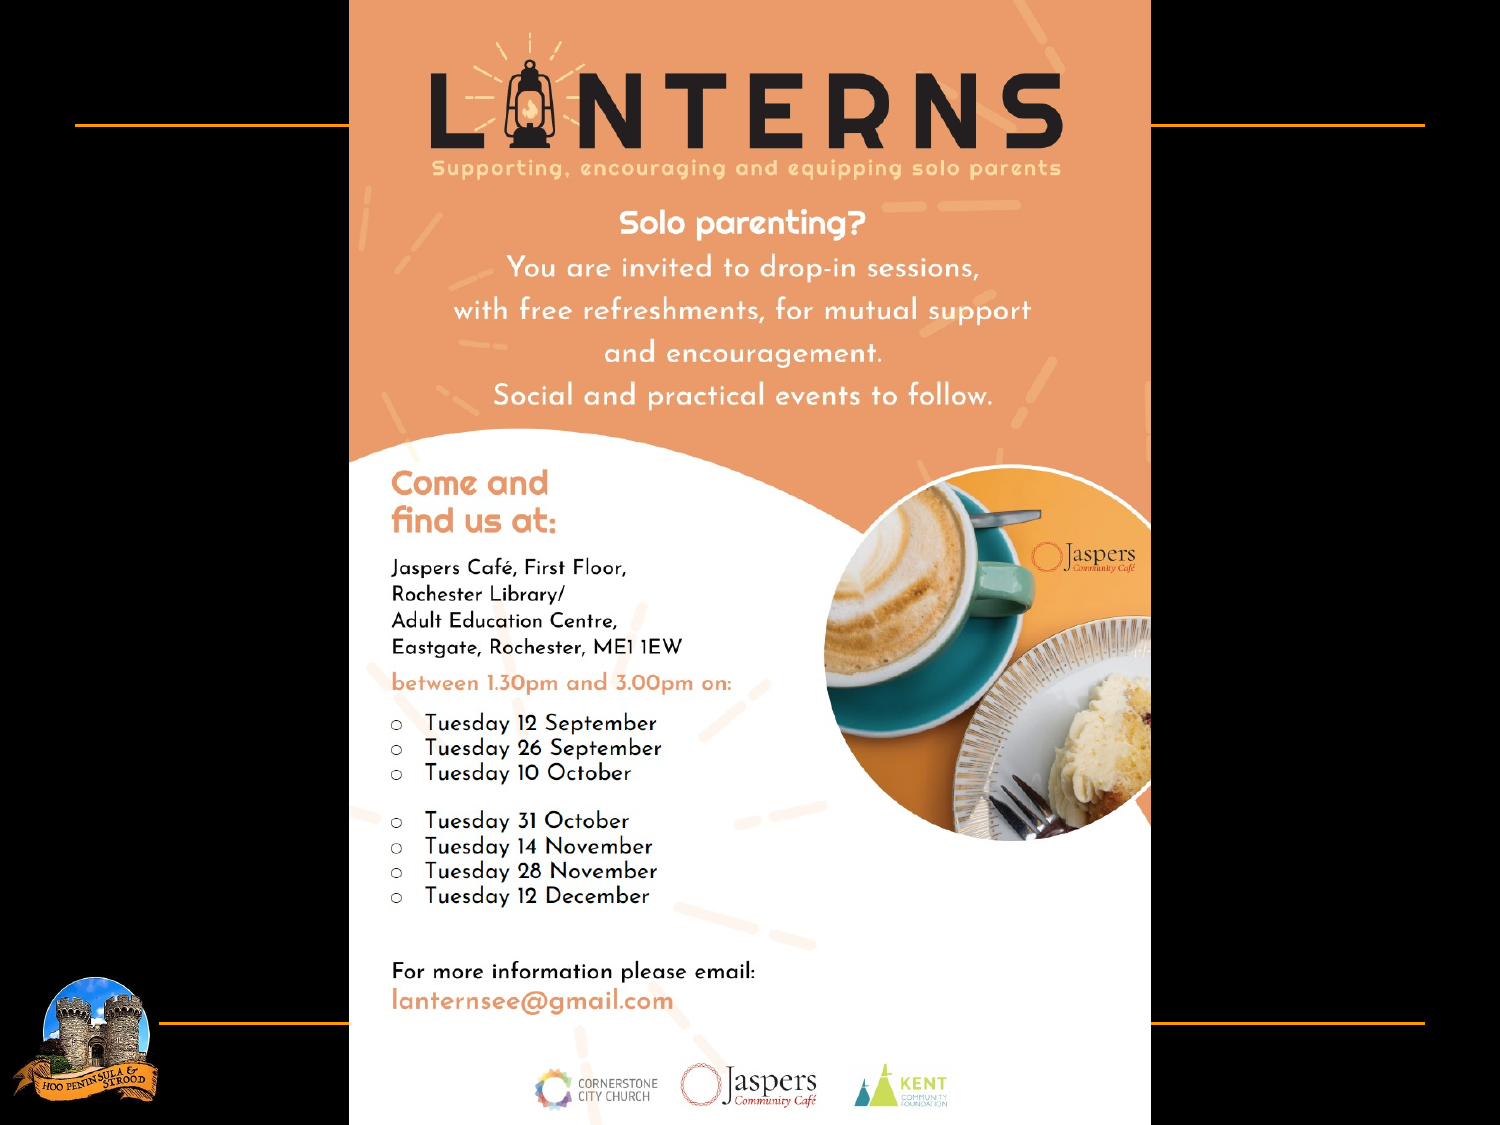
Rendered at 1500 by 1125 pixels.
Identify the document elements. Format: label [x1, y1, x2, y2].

picture [11, 975, 160, 1103]
picture [349, 0, 1151, 1125]
